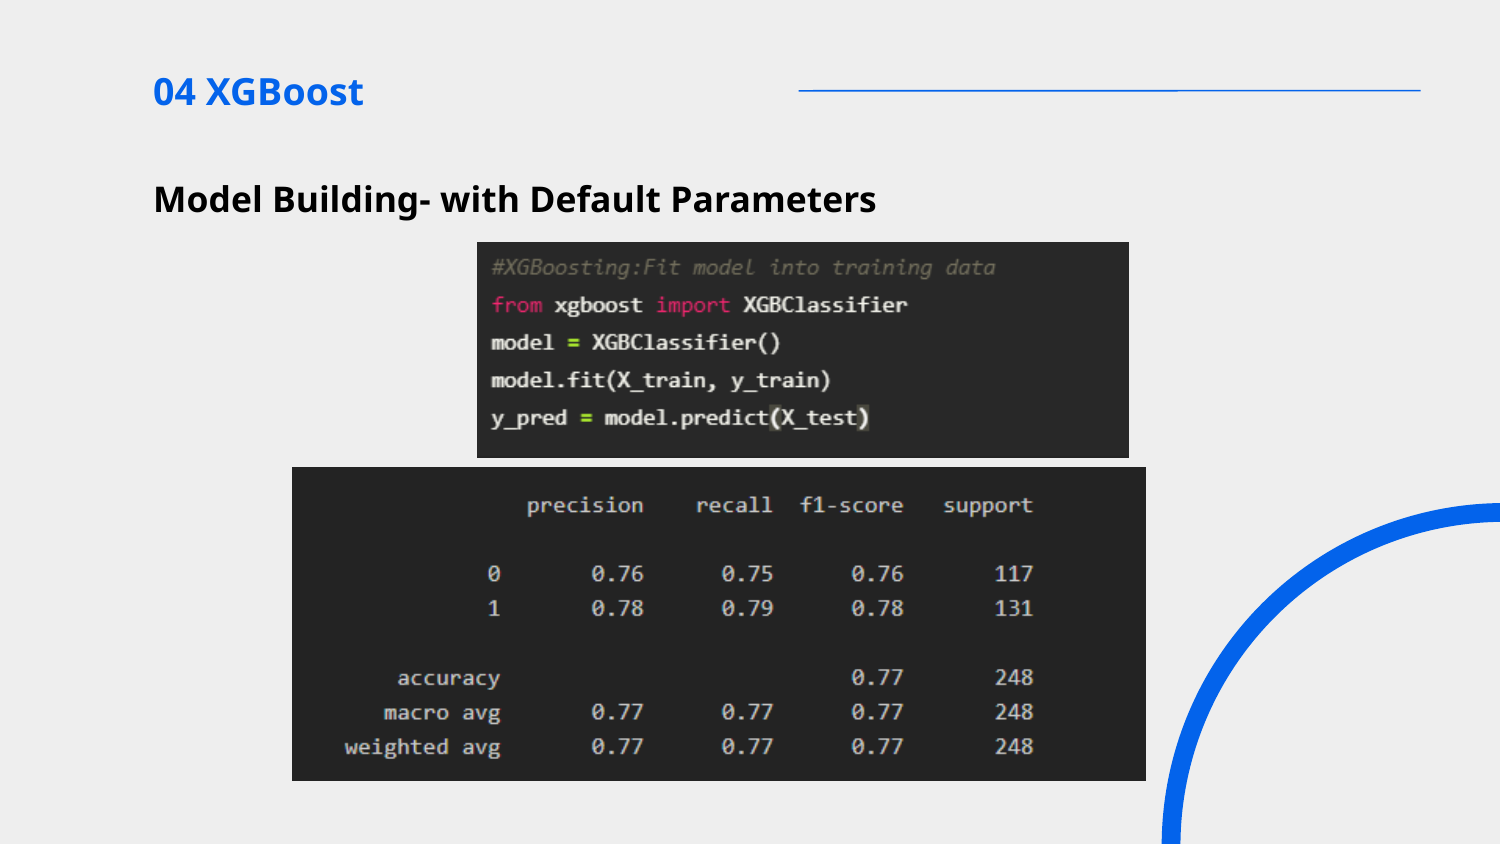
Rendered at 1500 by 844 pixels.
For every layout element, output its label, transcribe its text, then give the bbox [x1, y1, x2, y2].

picture [292, 467, 1147, 781]
picture [477, 241, 1130, 459]
subtitle Model Building- with Default Parameters [115, 139, 1324, 276]
title 04 XGBoost [115, 41, 799, 139]
